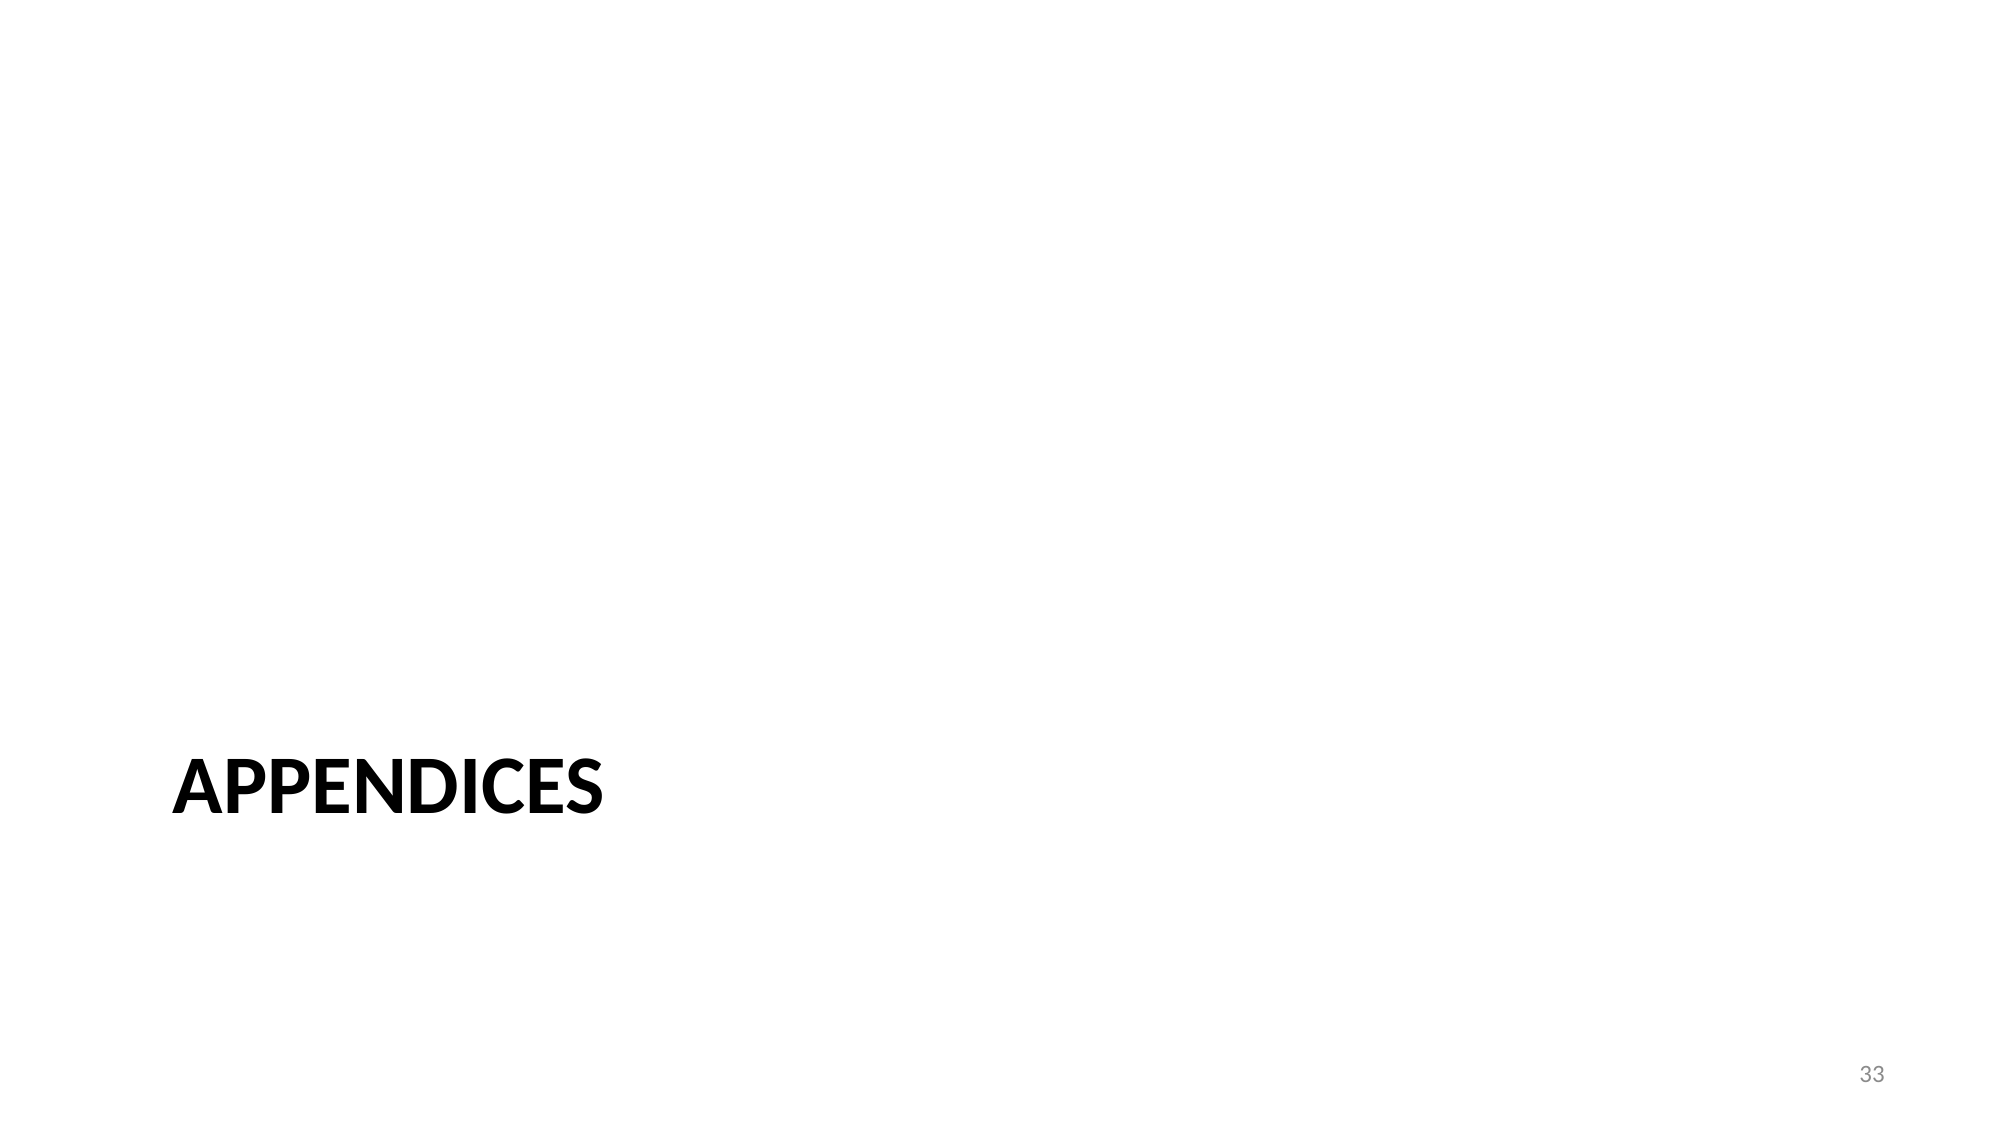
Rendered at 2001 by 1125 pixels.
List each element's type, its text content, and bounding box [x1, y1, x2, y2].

title Appendices [157, 722, 1858, 947]
slide_number 33 [1433, 1042, 1900, 1103]
